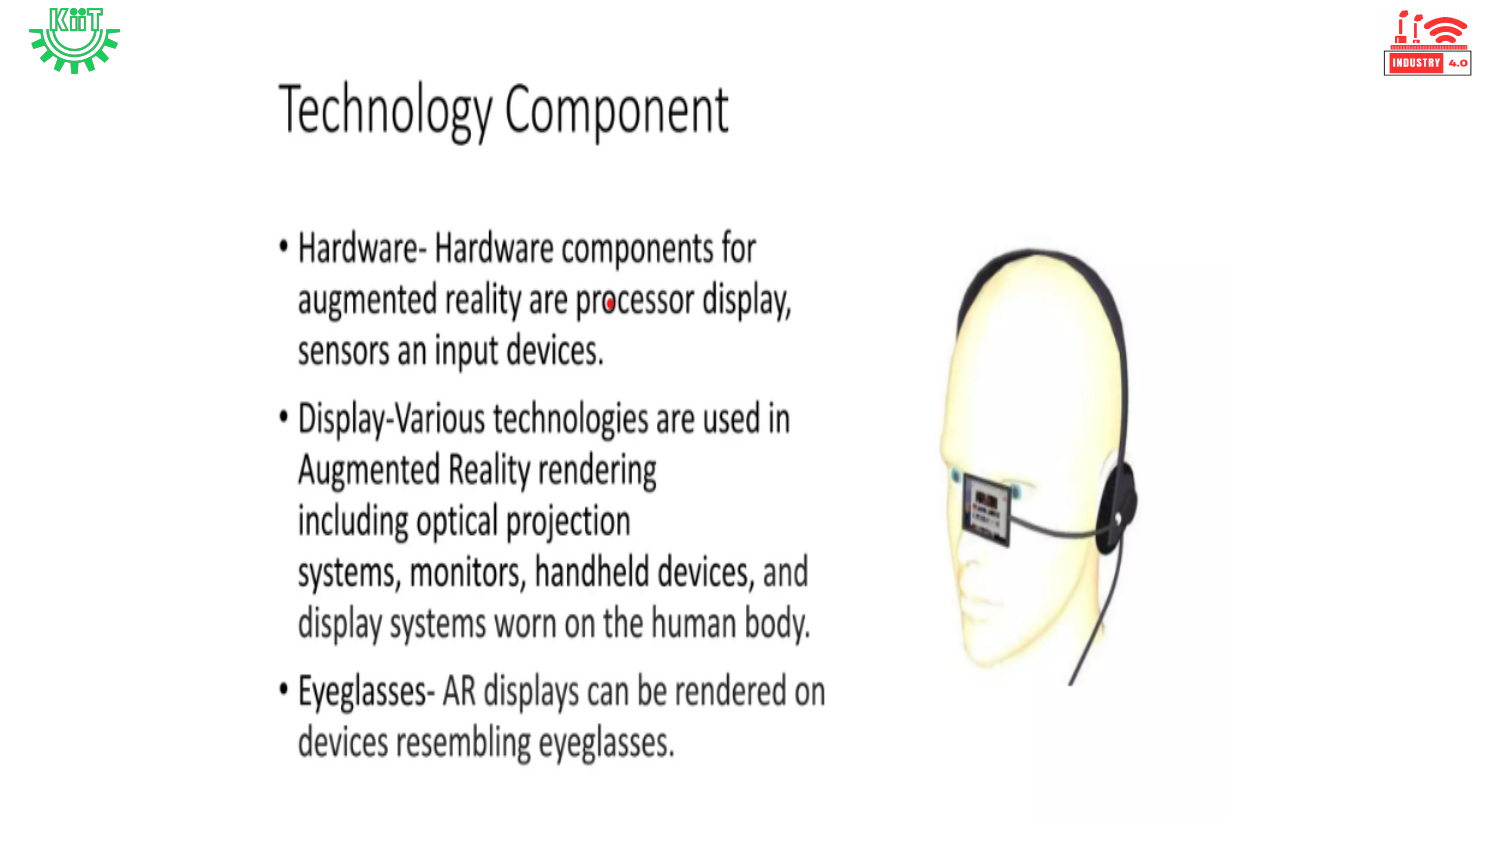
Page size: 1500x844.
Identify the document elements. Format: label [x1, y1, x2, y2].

picture [1382, 8, 1473, 78]
list [244, 50, 1227, 821]
picture [29, 8, 120, 74]
